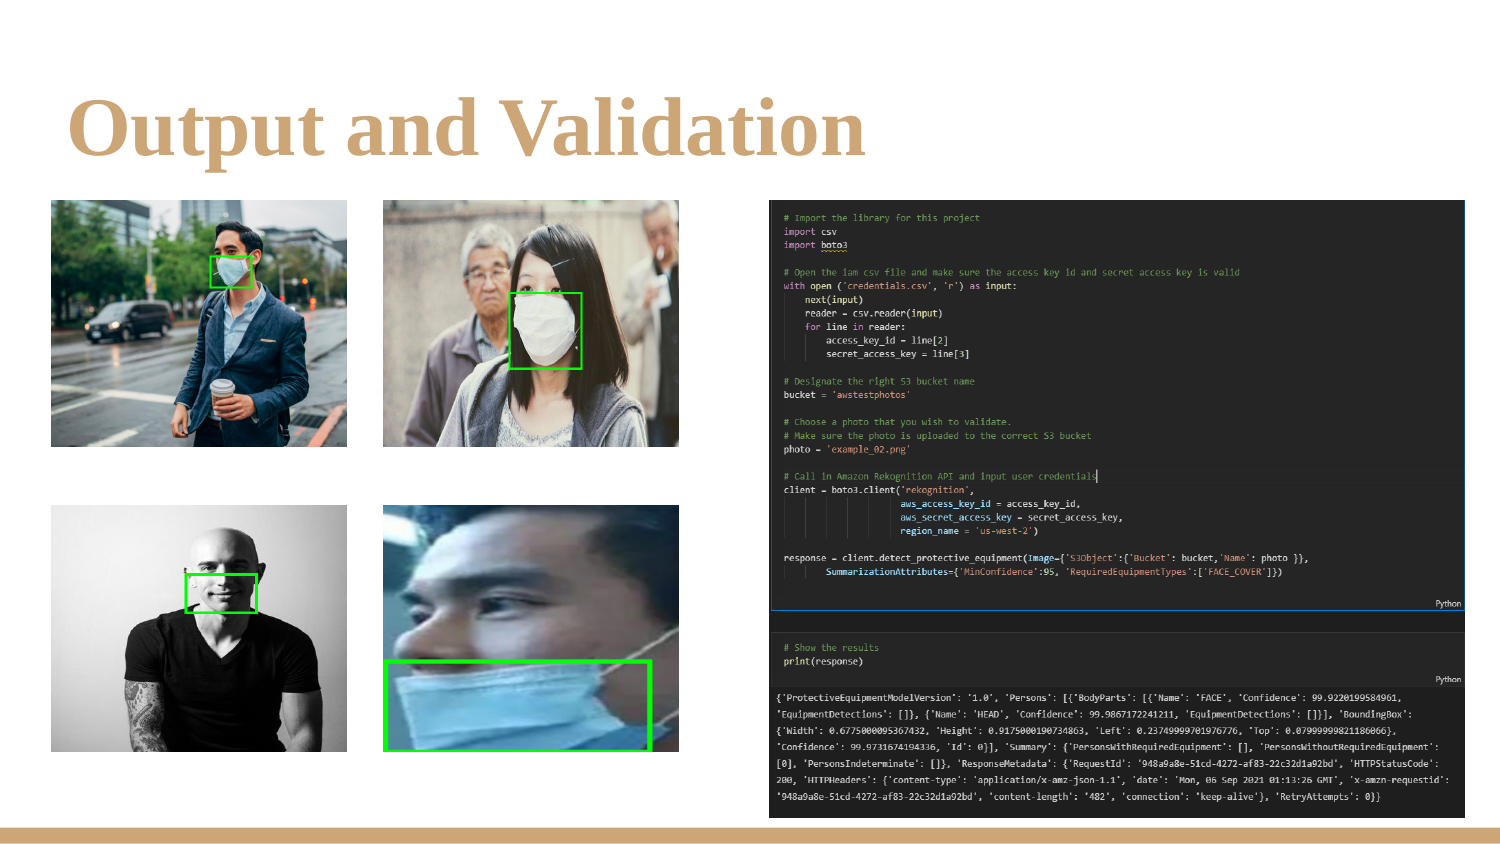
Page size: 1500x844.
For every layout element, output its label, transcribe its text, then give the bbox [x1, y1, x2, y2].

picture [50, 504, 347, 752]
picture [50, 200, 347, 448]
picture [768, 200, 1465, 818]
picture [383, 504, 679, 752]
picture [383, 200, 679, 448]
title Output and Validation [51, 51, 897, 187]
